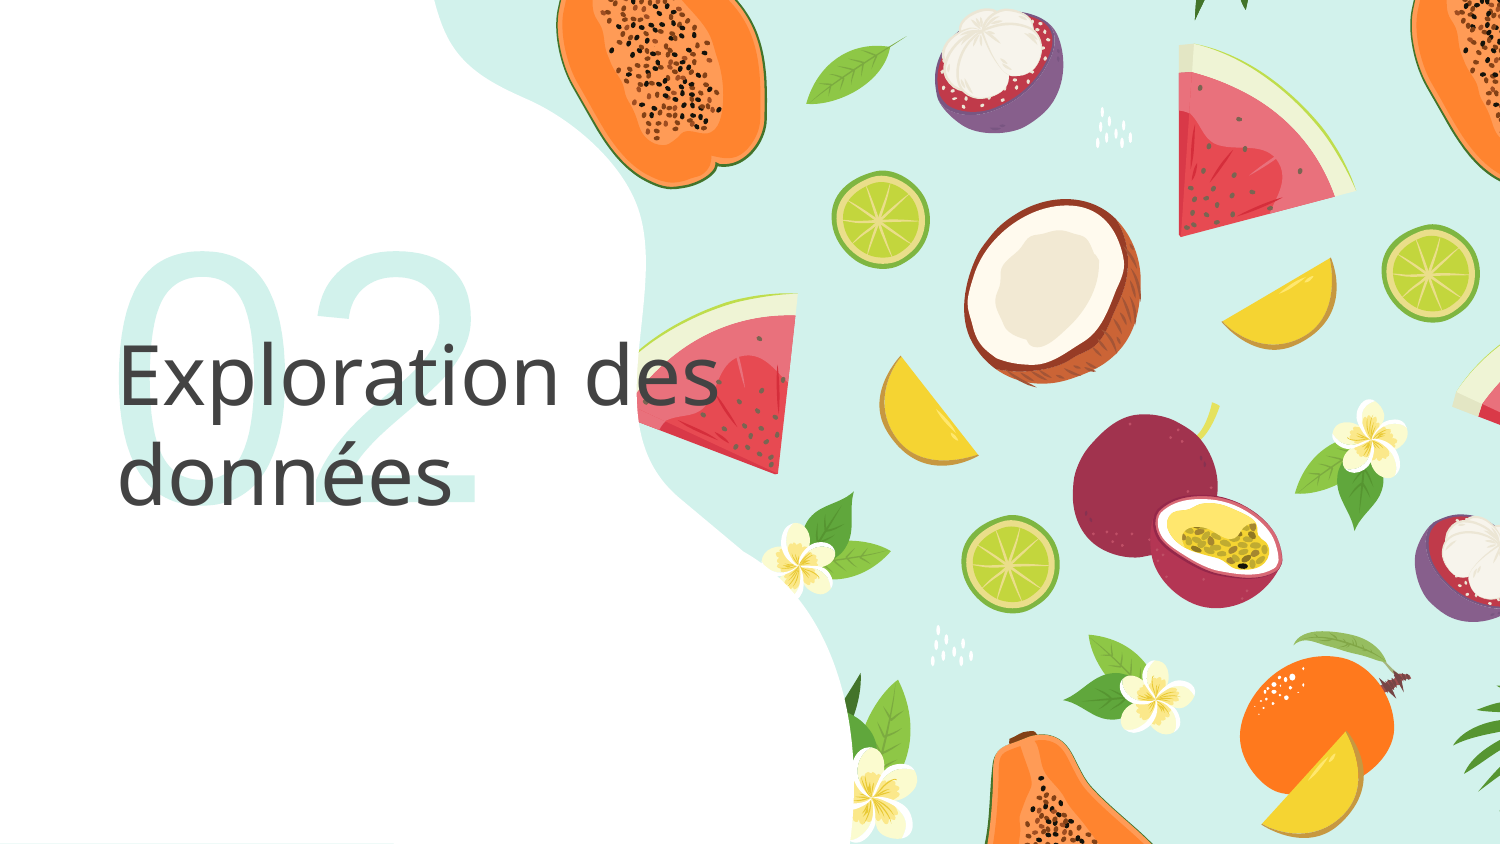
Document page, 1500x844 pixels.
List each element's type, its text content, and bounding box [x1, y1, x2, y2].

title Exploration des données [101, 314, 1007, 530]
